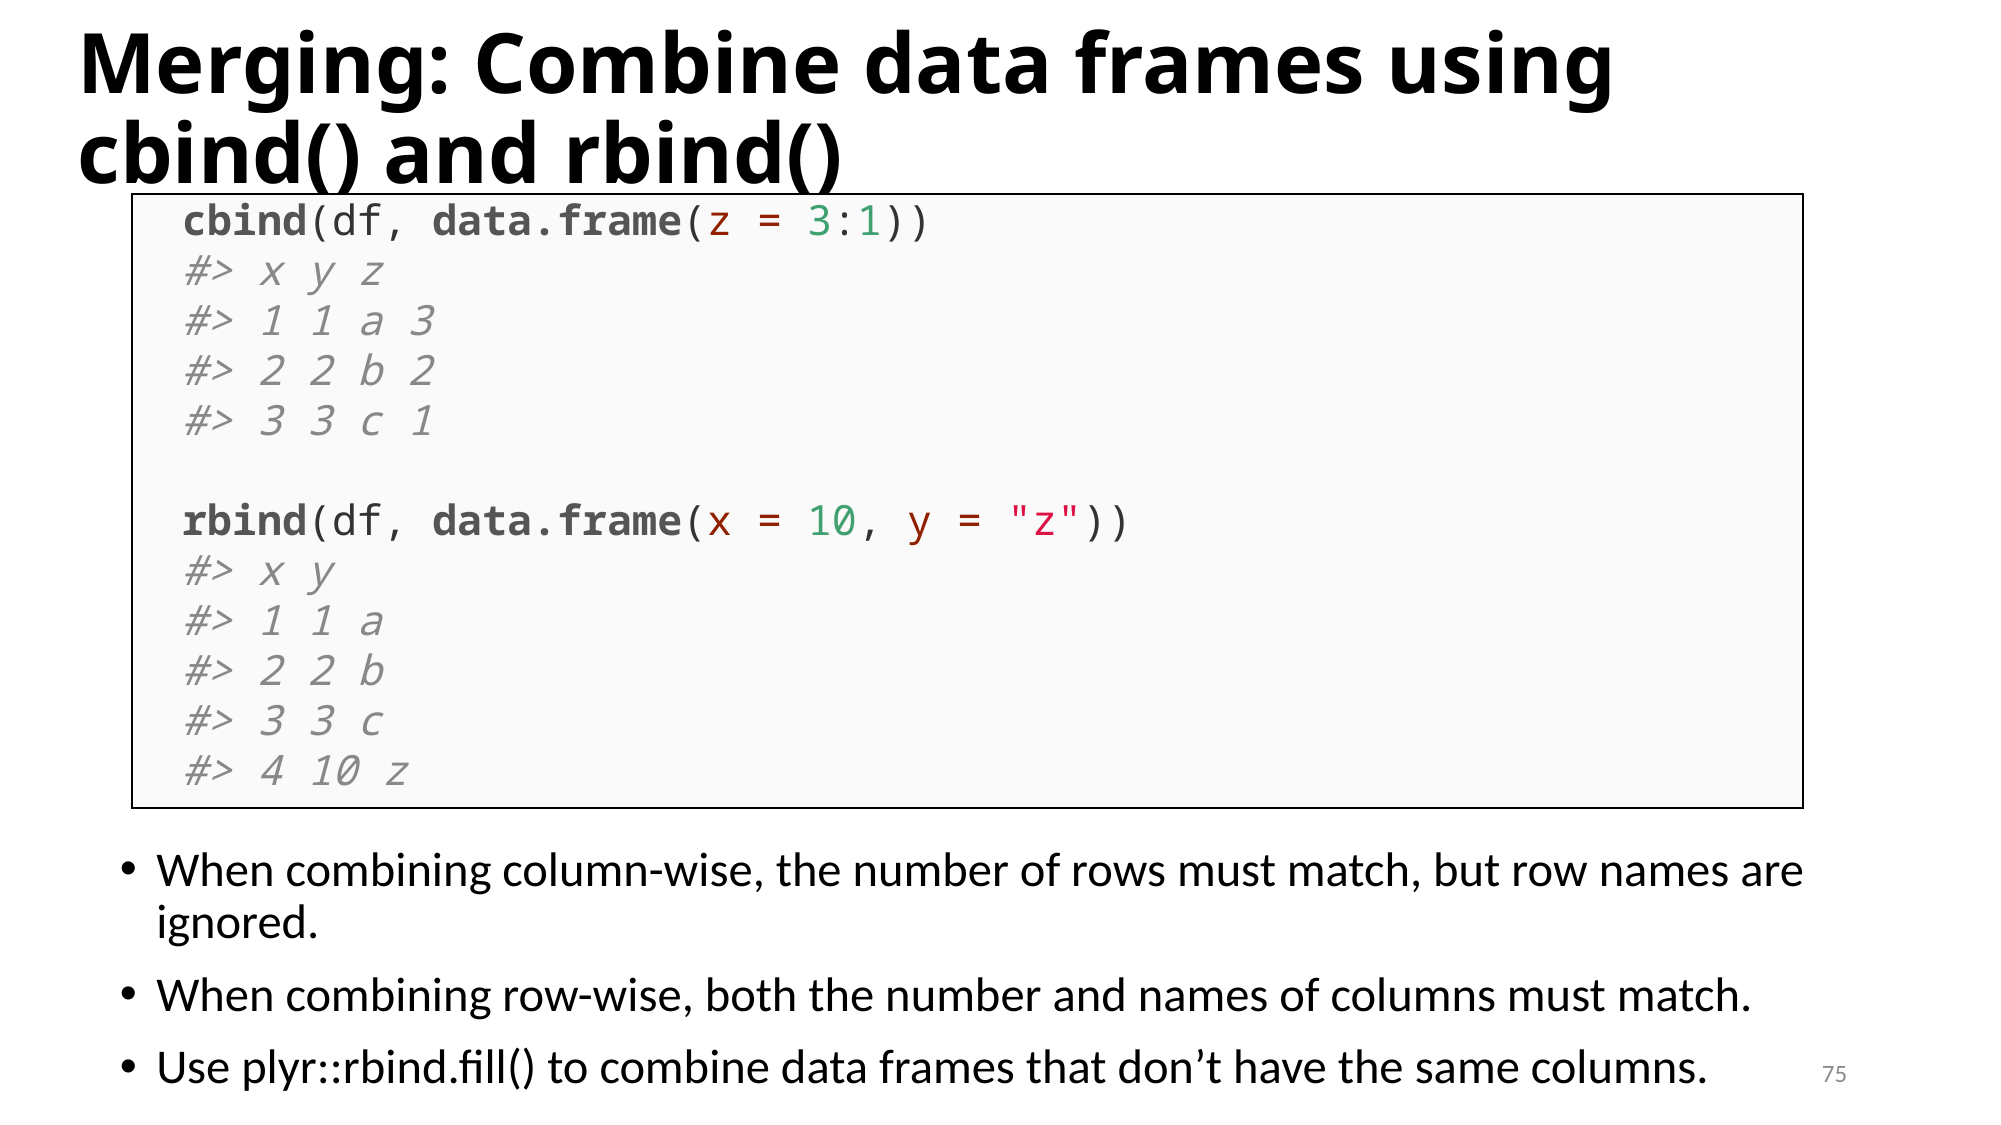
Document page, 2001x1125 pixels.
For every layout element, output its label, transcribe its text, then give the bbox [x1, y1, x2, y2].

title Merging: Combine data frames using cbind() and rbind() [62, 38, 1934, 185]
text_box cbind(df, data.frame(z = 3:1)) #> x y z #> 1 1 a 3 #> 2 2 b 2 #> 3 3 c 1 rbind(df, data.frame(x = 10, y = "z")) #> x y #> 1 1 a #> 2 2 b #> 3 3 c #> 4 10 z [132, 193, 1803, 809]
slide_number 75 [1412, 1042, 1863, 1103]
list When combining column-wise, the number of rows must match, but row names are ignored. When combining row-wise, both the number and names of columns must match. Use plyr::rbind.fill() to combine data frames that don’t have the same columns. [104, 837, 1839, 1103]
